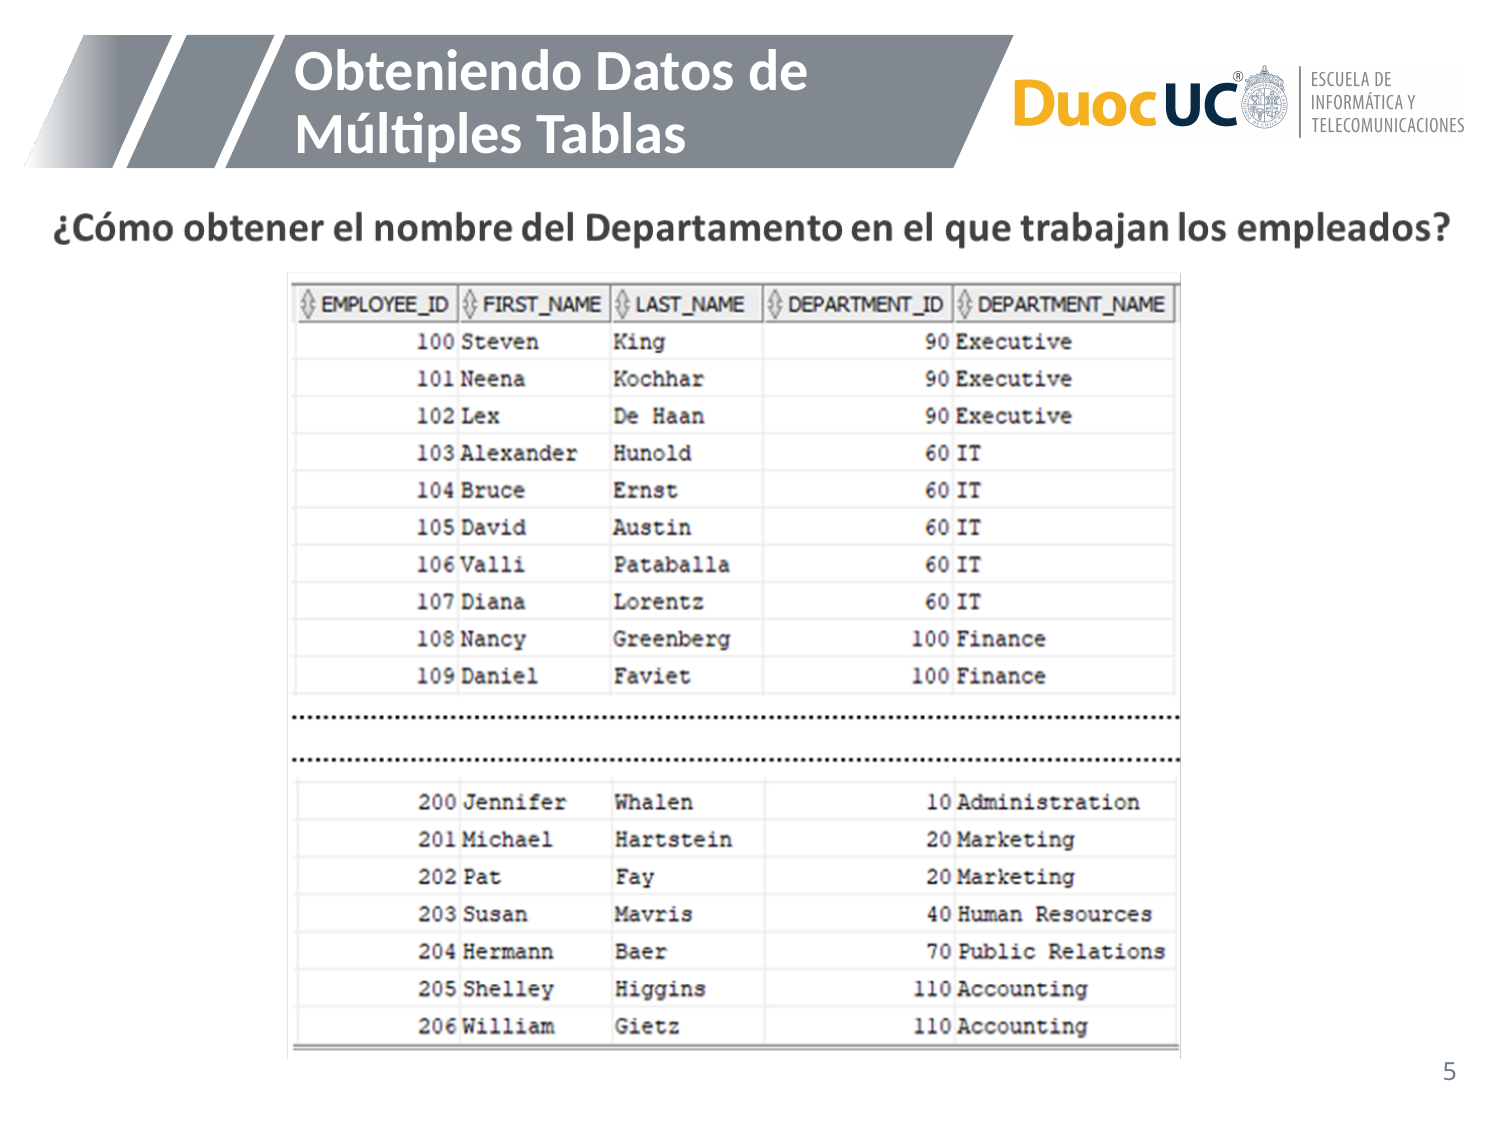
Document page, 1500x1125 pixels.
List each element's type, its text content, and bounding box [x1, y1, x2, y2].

picture [26, 188, 1477, 1060]
title Obteniendo Datos de Múltiples Tablas [279, 36, 1043, 171]
picture [1043, 63, 1465, 140]
